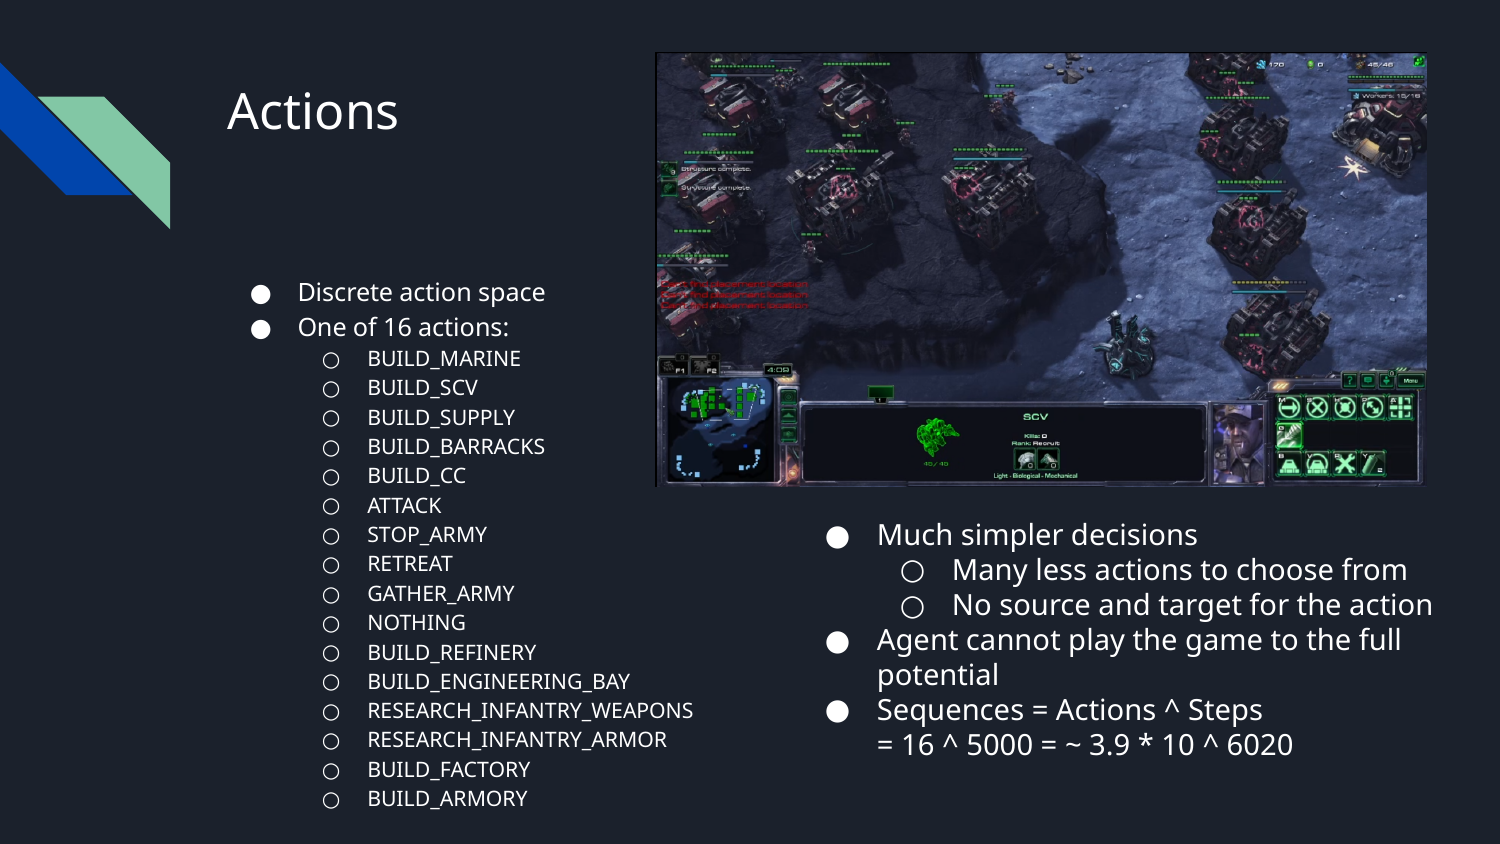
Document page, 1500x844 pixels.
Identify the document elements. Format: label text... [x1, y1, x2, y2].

list Discrete action space One of 16 actions: BUILD_MARINE BUILD_SCV BUILD_SUPPLY BUILD_BARRACKS BUILD_CC ATTACK STOP_ARMY RETREAT GATHER_ARMY NOTHING BUILD_REFINERY BUILD_ENGINEERING_BAY RESEARCH_INFANTRY_WEAPONS RESEARCH_INFANTRY_ARMOR BUILD_FACTORY BUILD_ARMORY [212, 257, 804, 830]
text_box Much simpler decisions Many less actions to choose from No source and target for the action Agent cannot play the game to the full potential Sequences = Actions ^ Steps = 16 ^ 5000 = ~ 3.9 * 10 ^ 6020 [786, 501, 1450, 811]
title Actions [212, 64, 649, 215]
picture [654, 52, 1427, 488]
